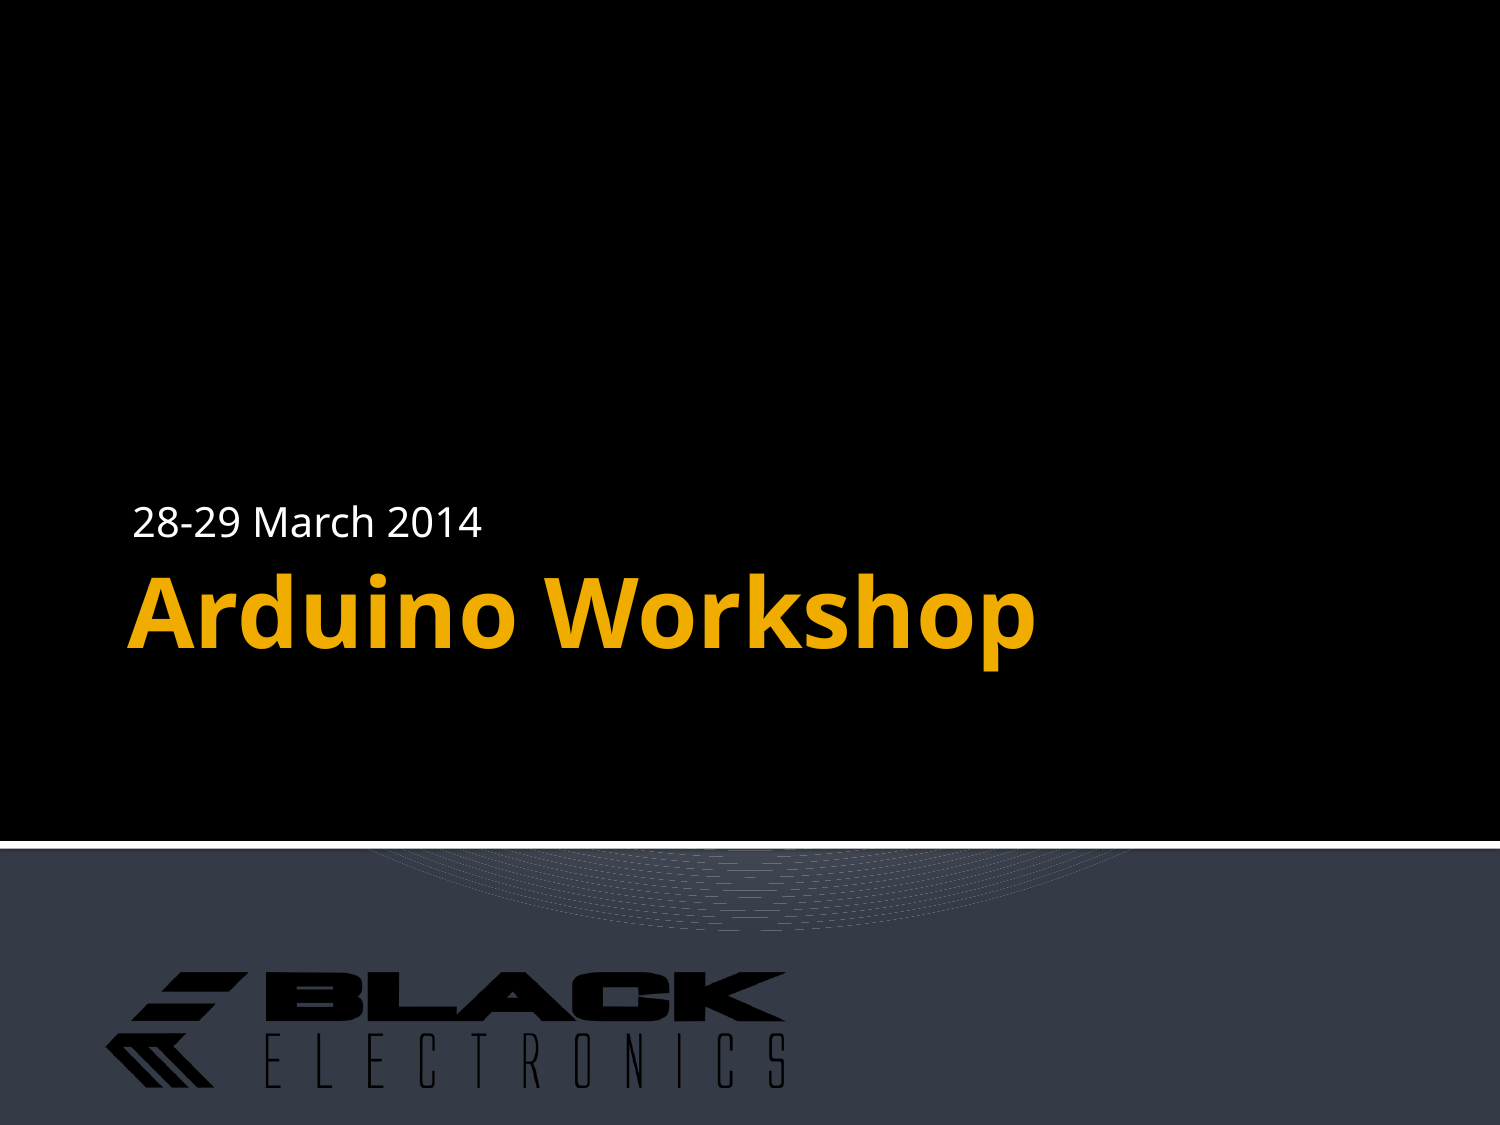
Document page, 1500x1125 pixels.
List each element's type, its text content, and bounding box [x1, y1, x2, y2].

title Arduino Workshop [112, 550, 1438, 825]
picture [105, 972, 786, 1088]
subtitle 28-29 March 2014 [112, 299, 1438, 546]
